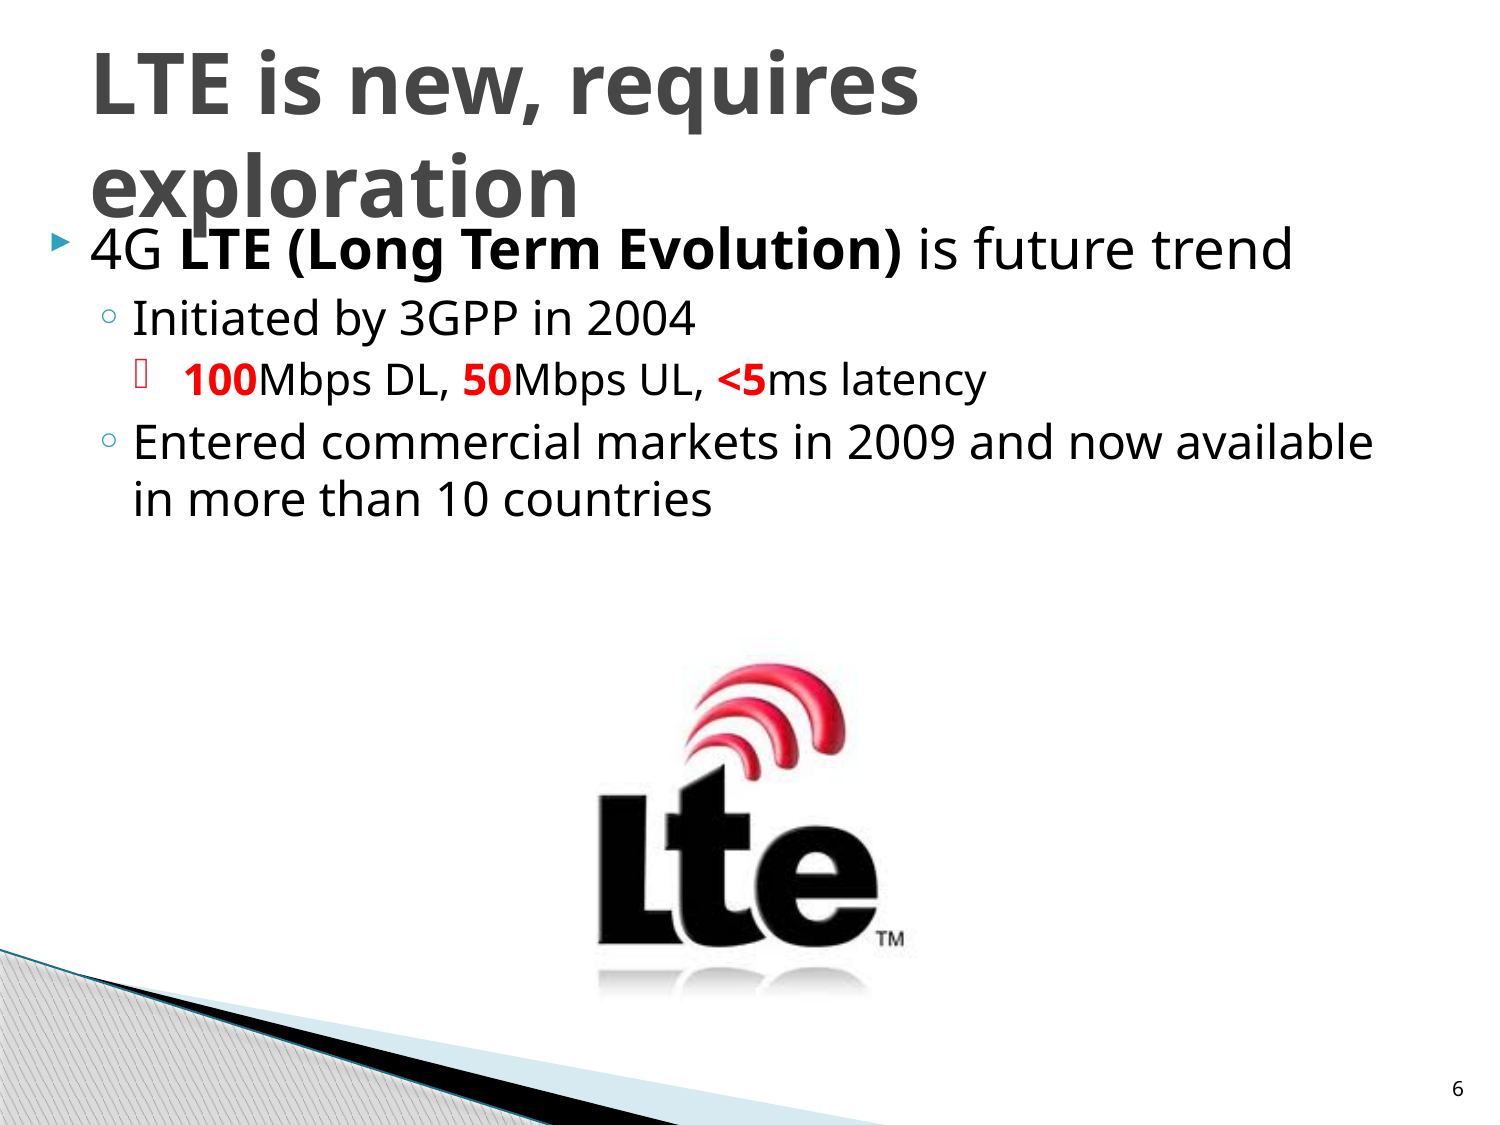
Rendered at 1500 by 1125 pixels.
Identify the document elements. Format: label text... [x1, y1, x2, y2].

picture [536, 636, 966, 1028]
title Object bundling [207, 1020, 542, 1125]
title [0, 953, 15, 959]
slide_number 6 [1418, 1051, 1479, 1112]
title LTE is new, requires exploration [75, 0, 1425, 265]
list 4G LTE (Long Term Evolution) is future trend Initiated by 3GPP in 2004 100Mbps DL, 50Mbps UL, <5ms latency Entered commercial markets in 2009 and now available in more than 10 countries [15, 205, 1407, 1020]
